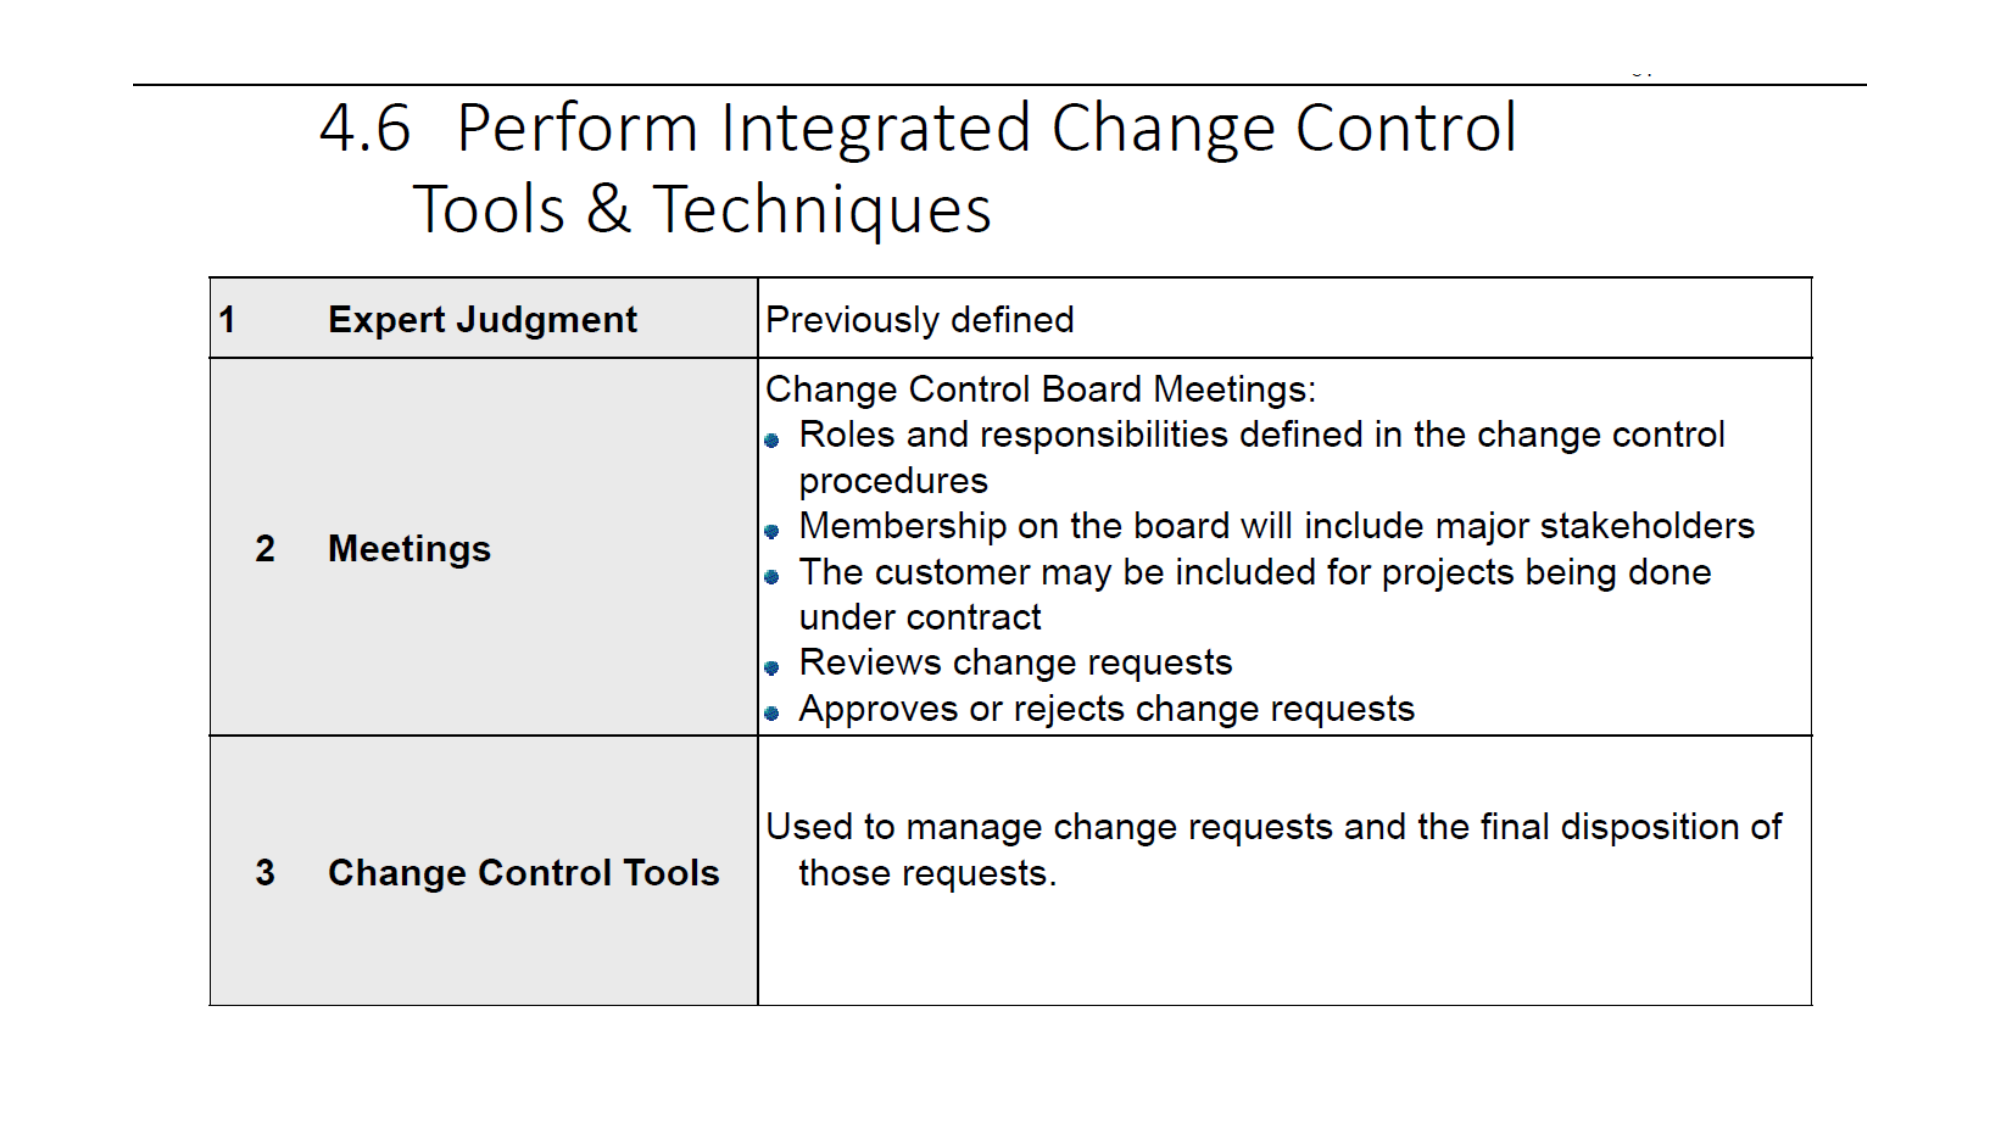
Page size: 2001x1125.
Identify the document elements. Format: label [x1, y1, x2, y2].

list [132, 74, 1868, 1051]
